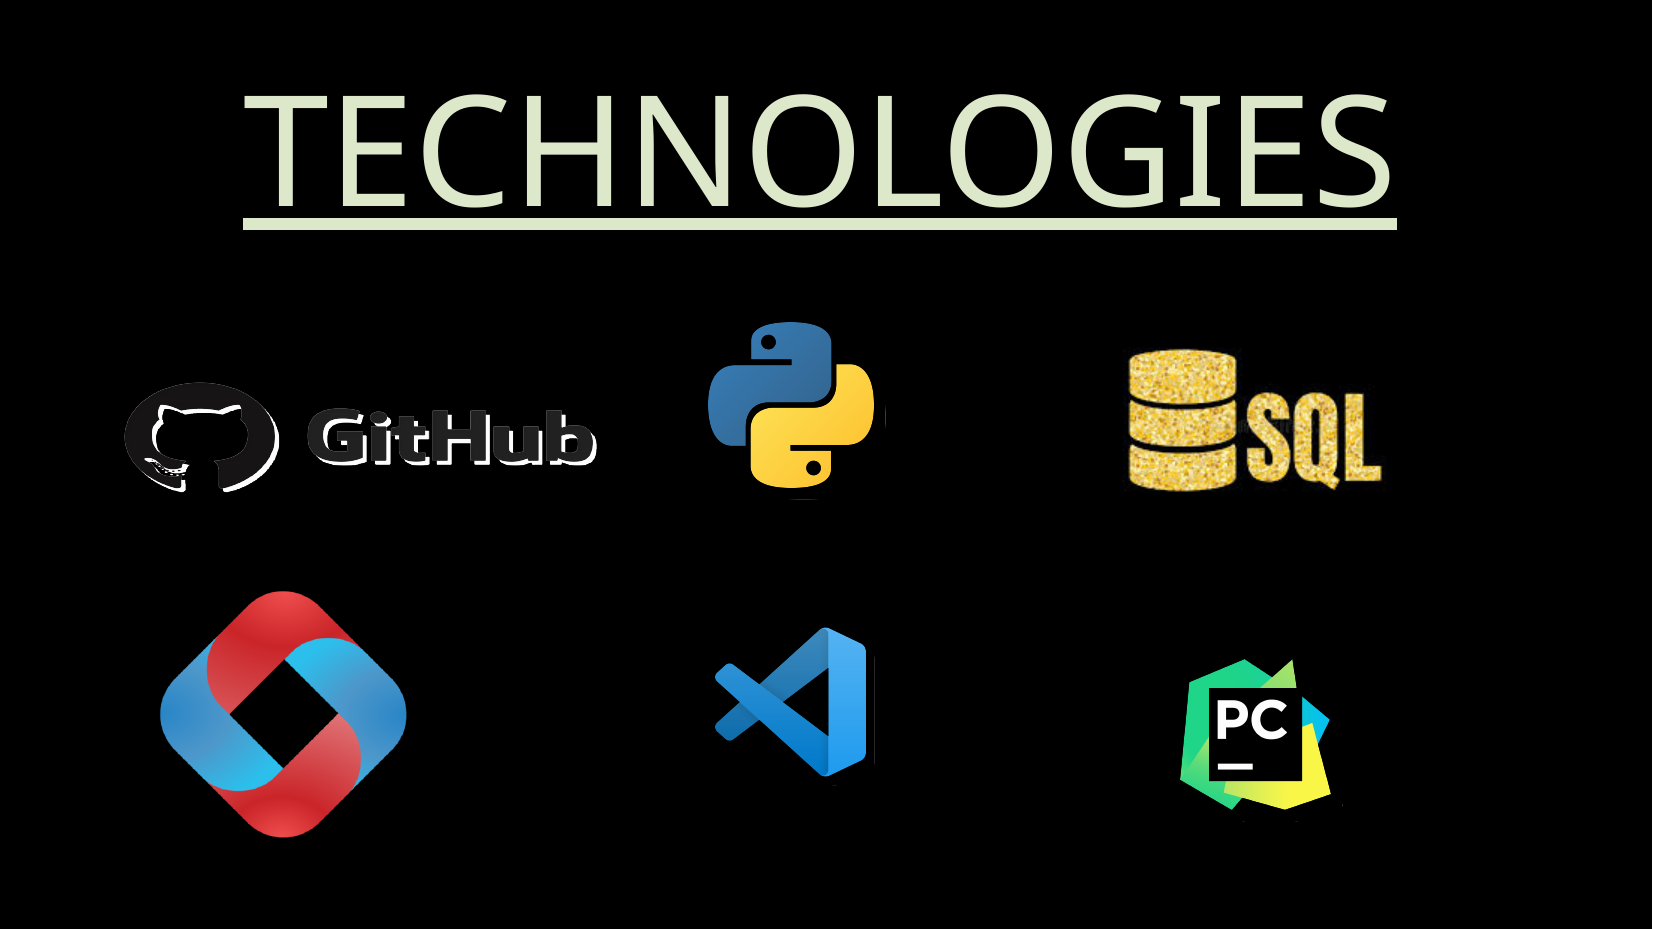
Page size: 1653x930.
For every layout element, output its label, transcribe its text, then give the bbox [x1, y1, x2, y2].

picture [102, 363, 616, 514]
picture [1087, 252, 1424, 589]
picture [715, 626, 866, 778]
text_box TECHNOLOGIES [182, 45, 1458, 246]
picture [707, 322, 874, 489]
picture [140, 571, 426, 857]
picture [1180, 659, 1331, 810]
